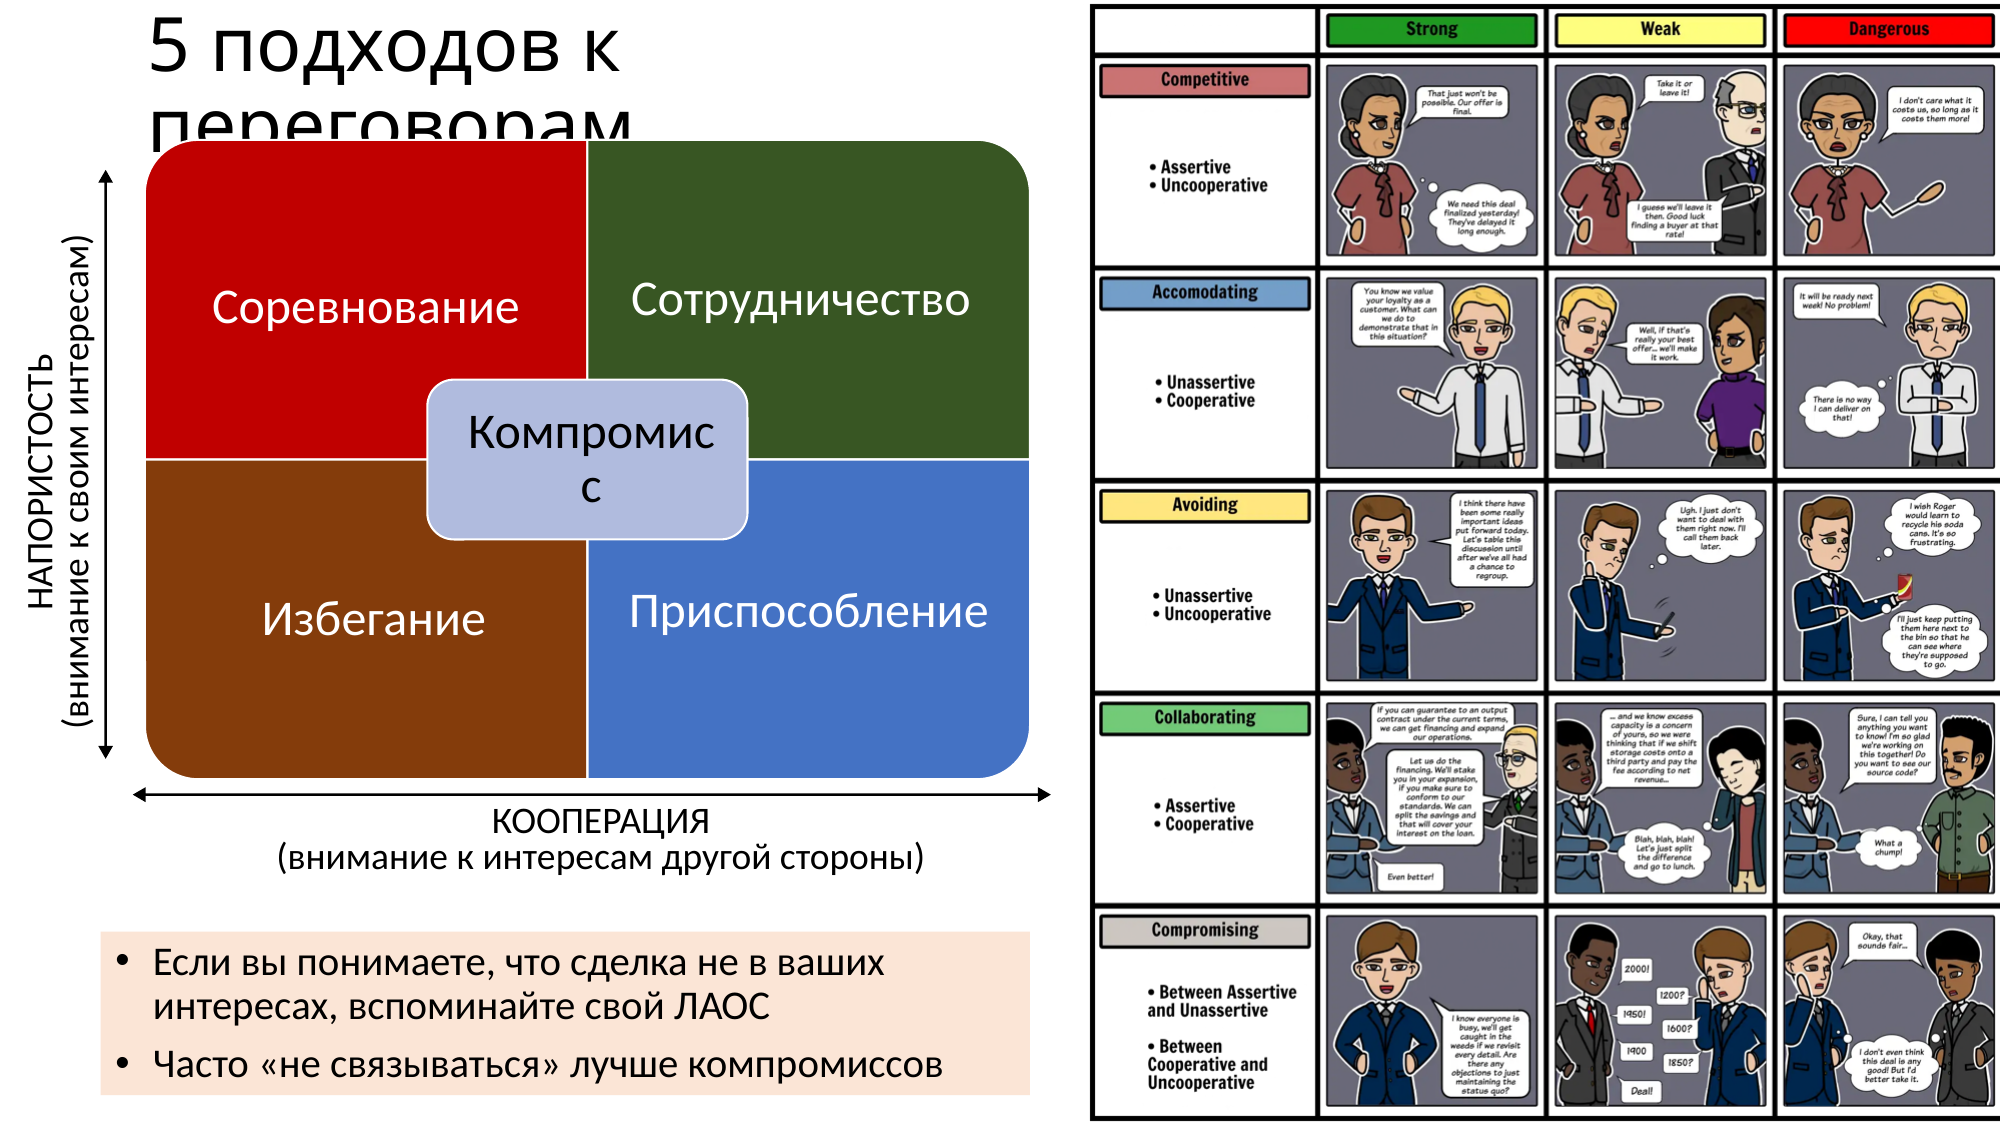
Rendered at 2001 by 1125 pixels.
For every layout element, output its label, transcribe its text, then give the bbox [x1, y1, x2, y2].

text_box [132, 787, 1051, 803]
picture [1083, 0, 2000, 1125]
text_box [144, 139, 1030, 780]
title 5 подходов к переговорам [132, 23, 1083, 151]
list Если вы понимаете, что сделка не в ваших интересах, вспоминайте свой ЛАОС Часто «не связываться» лучше компромиссов [100, 931, 1030, 1096]
text_box НАПОРИСТОСТЬ (внимание к своим интересам) [16, 187, 103, 777]
text_box [98, 169, 113, 759]
text_box КООПЕРАЦИЯ (внимание к интересам другой стороны) [198, 797, 1004, 884]
